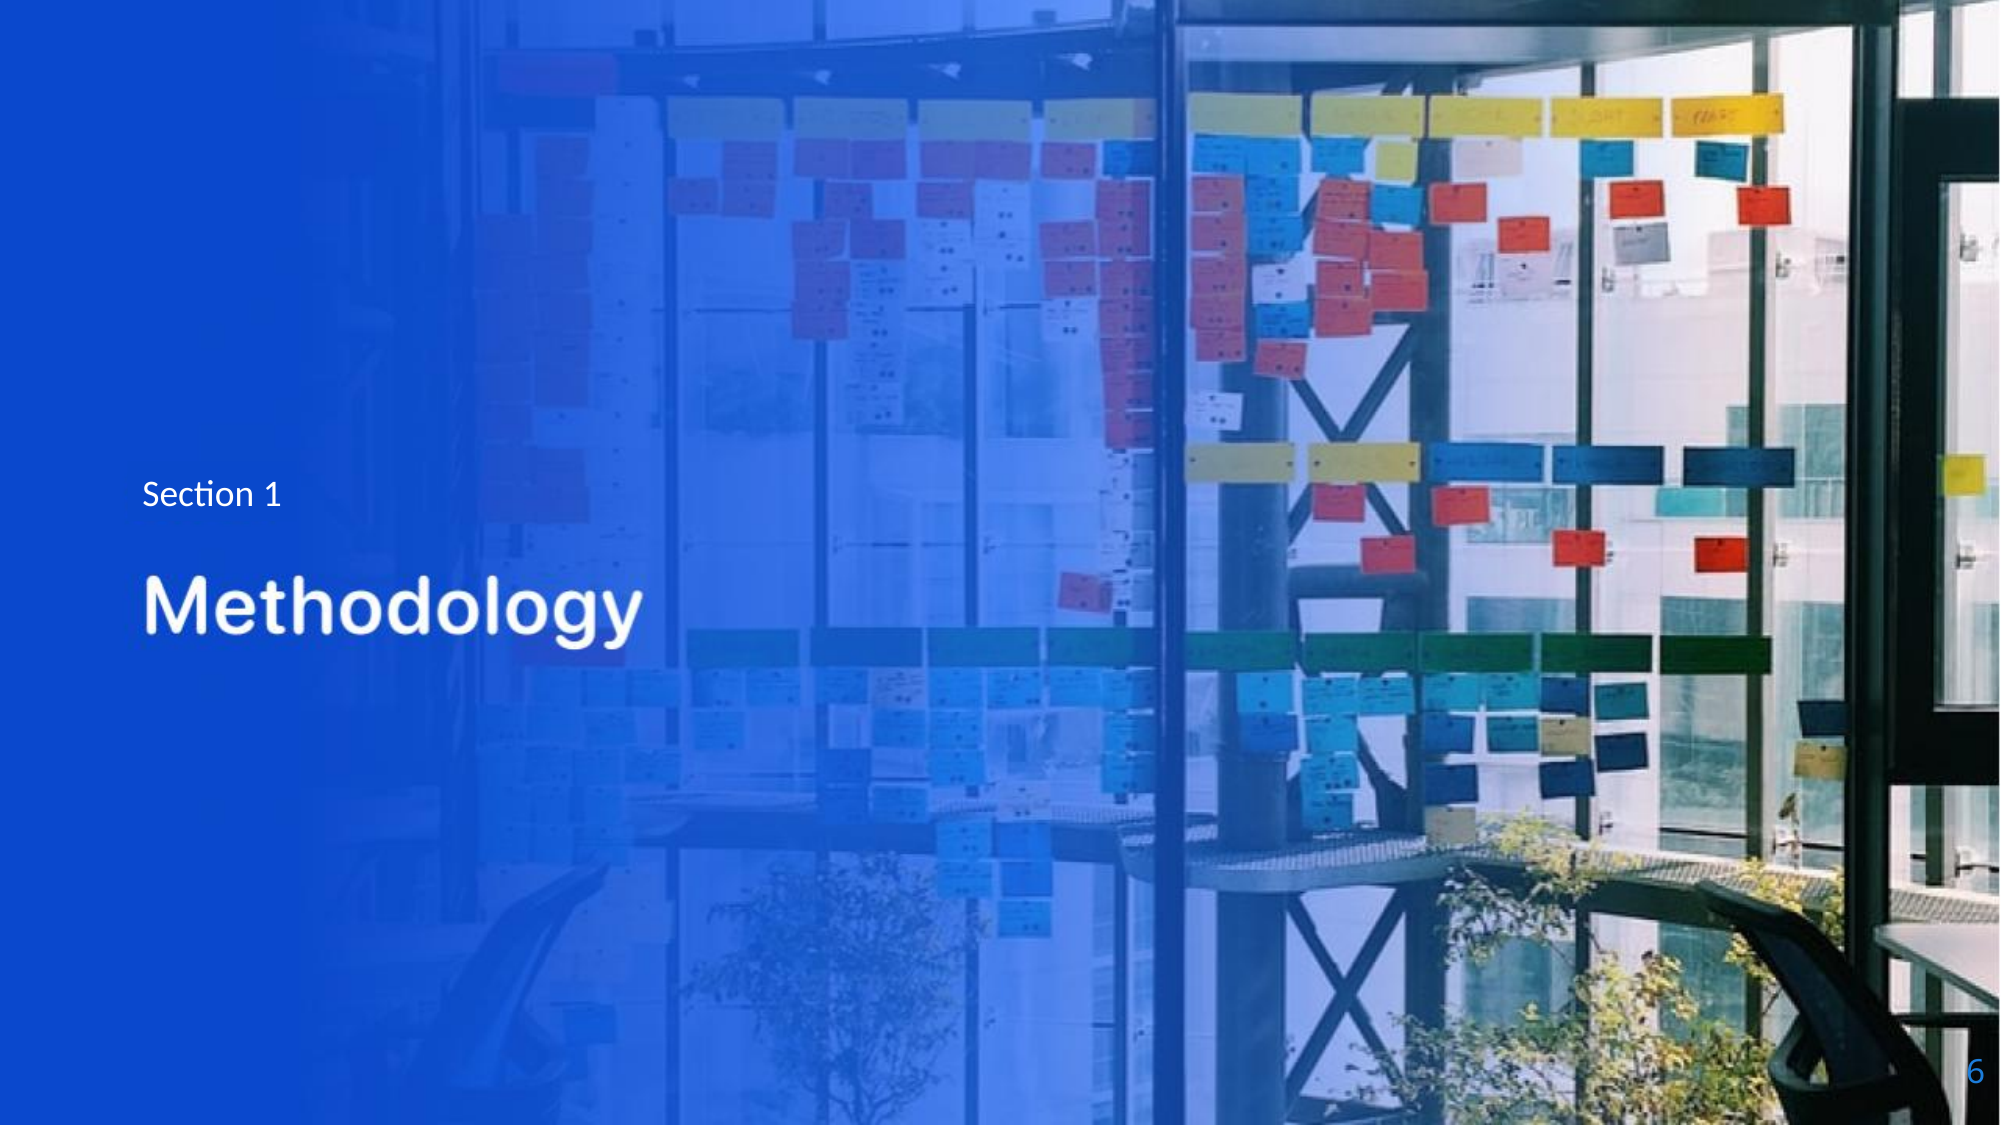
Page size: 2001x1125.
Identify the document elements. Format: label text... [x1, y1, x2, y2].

slide_number 6 [1550, 1042, 2000, 1103]
picture [0, 0, 2001, 1125]
text_box Section 1 [127, 461, 297, 522]
